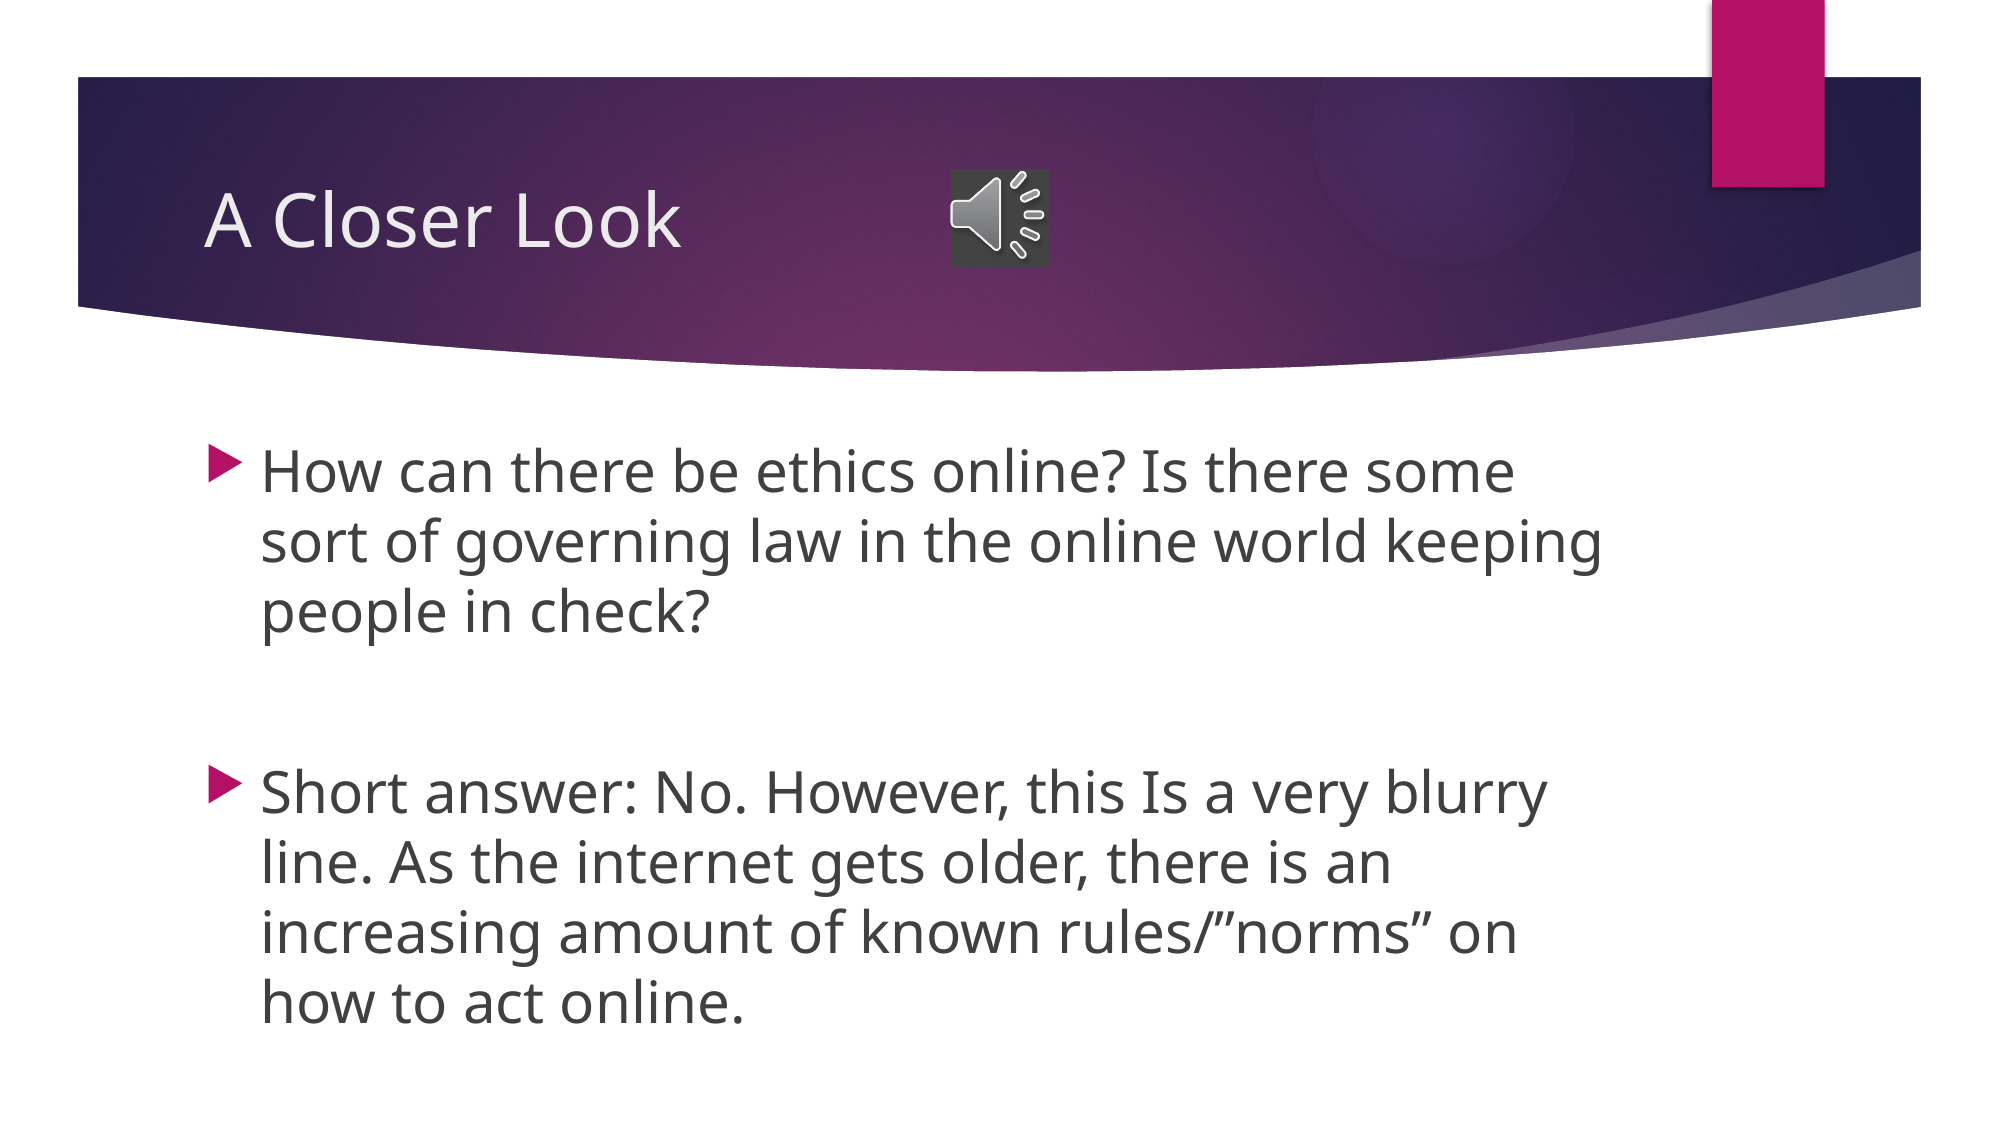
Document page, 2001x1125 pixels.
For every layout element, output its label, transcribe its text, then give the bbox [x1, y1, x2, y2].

title A Closer Look [189, 159, 1627, 276]
list How can there be ethics online? Is there some sort of governing law in the online world keeping people in check? Short answer: No. However, this Is a very blurry line. As the internet gets older, there is an increasing amount of known rules/”norms” on how to act online. [189, 427, 1638, 1088]
picture [949, 167, 1051, 268]
